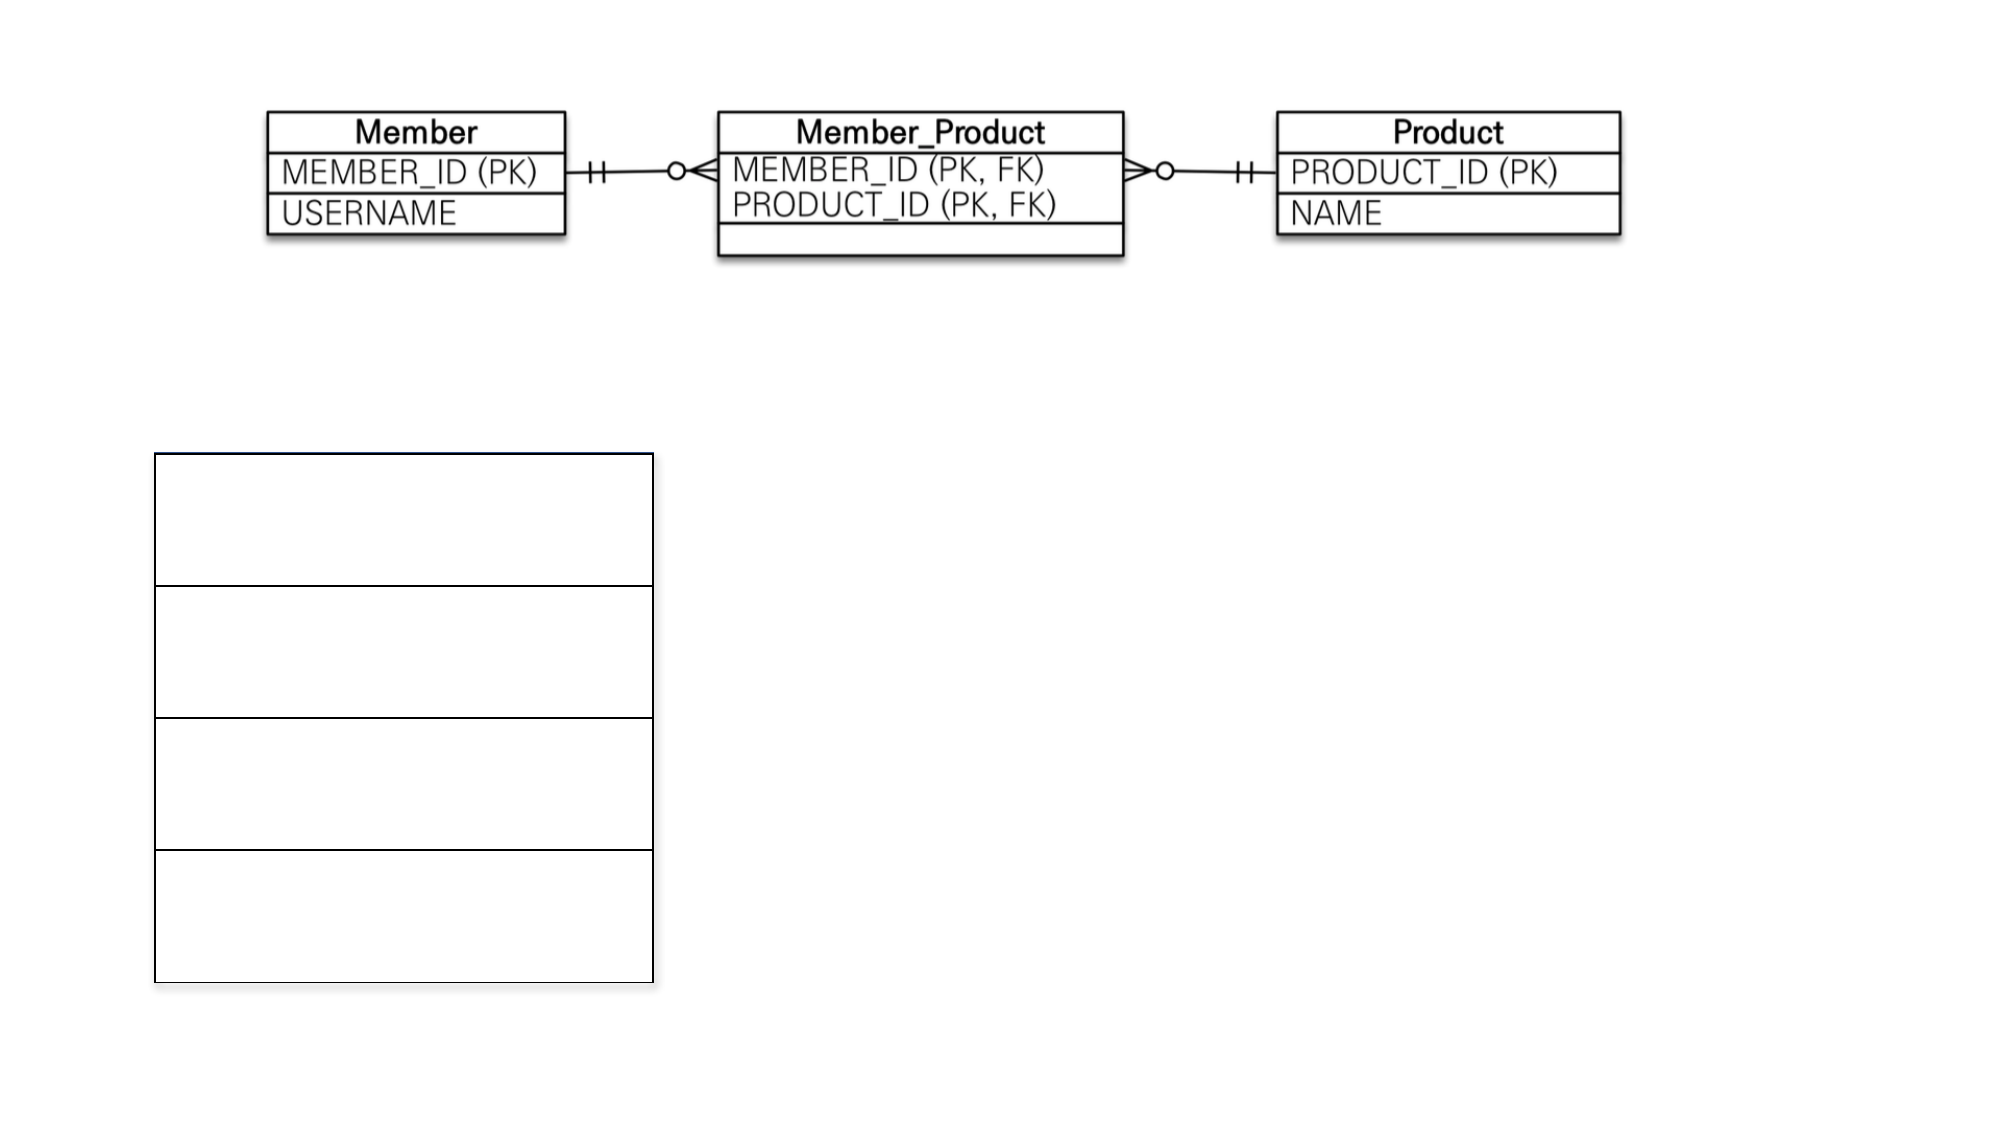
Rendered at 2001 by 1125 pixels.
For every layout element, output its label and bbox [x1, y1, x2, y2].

table_cell [156, 851, 652, 982]
picture [220, 42, 1780, 383]
table_header [156, 455, 652, 585]
table_cell [156, 719, 652, 849]
table_cell [156, 587, 652, 717]
